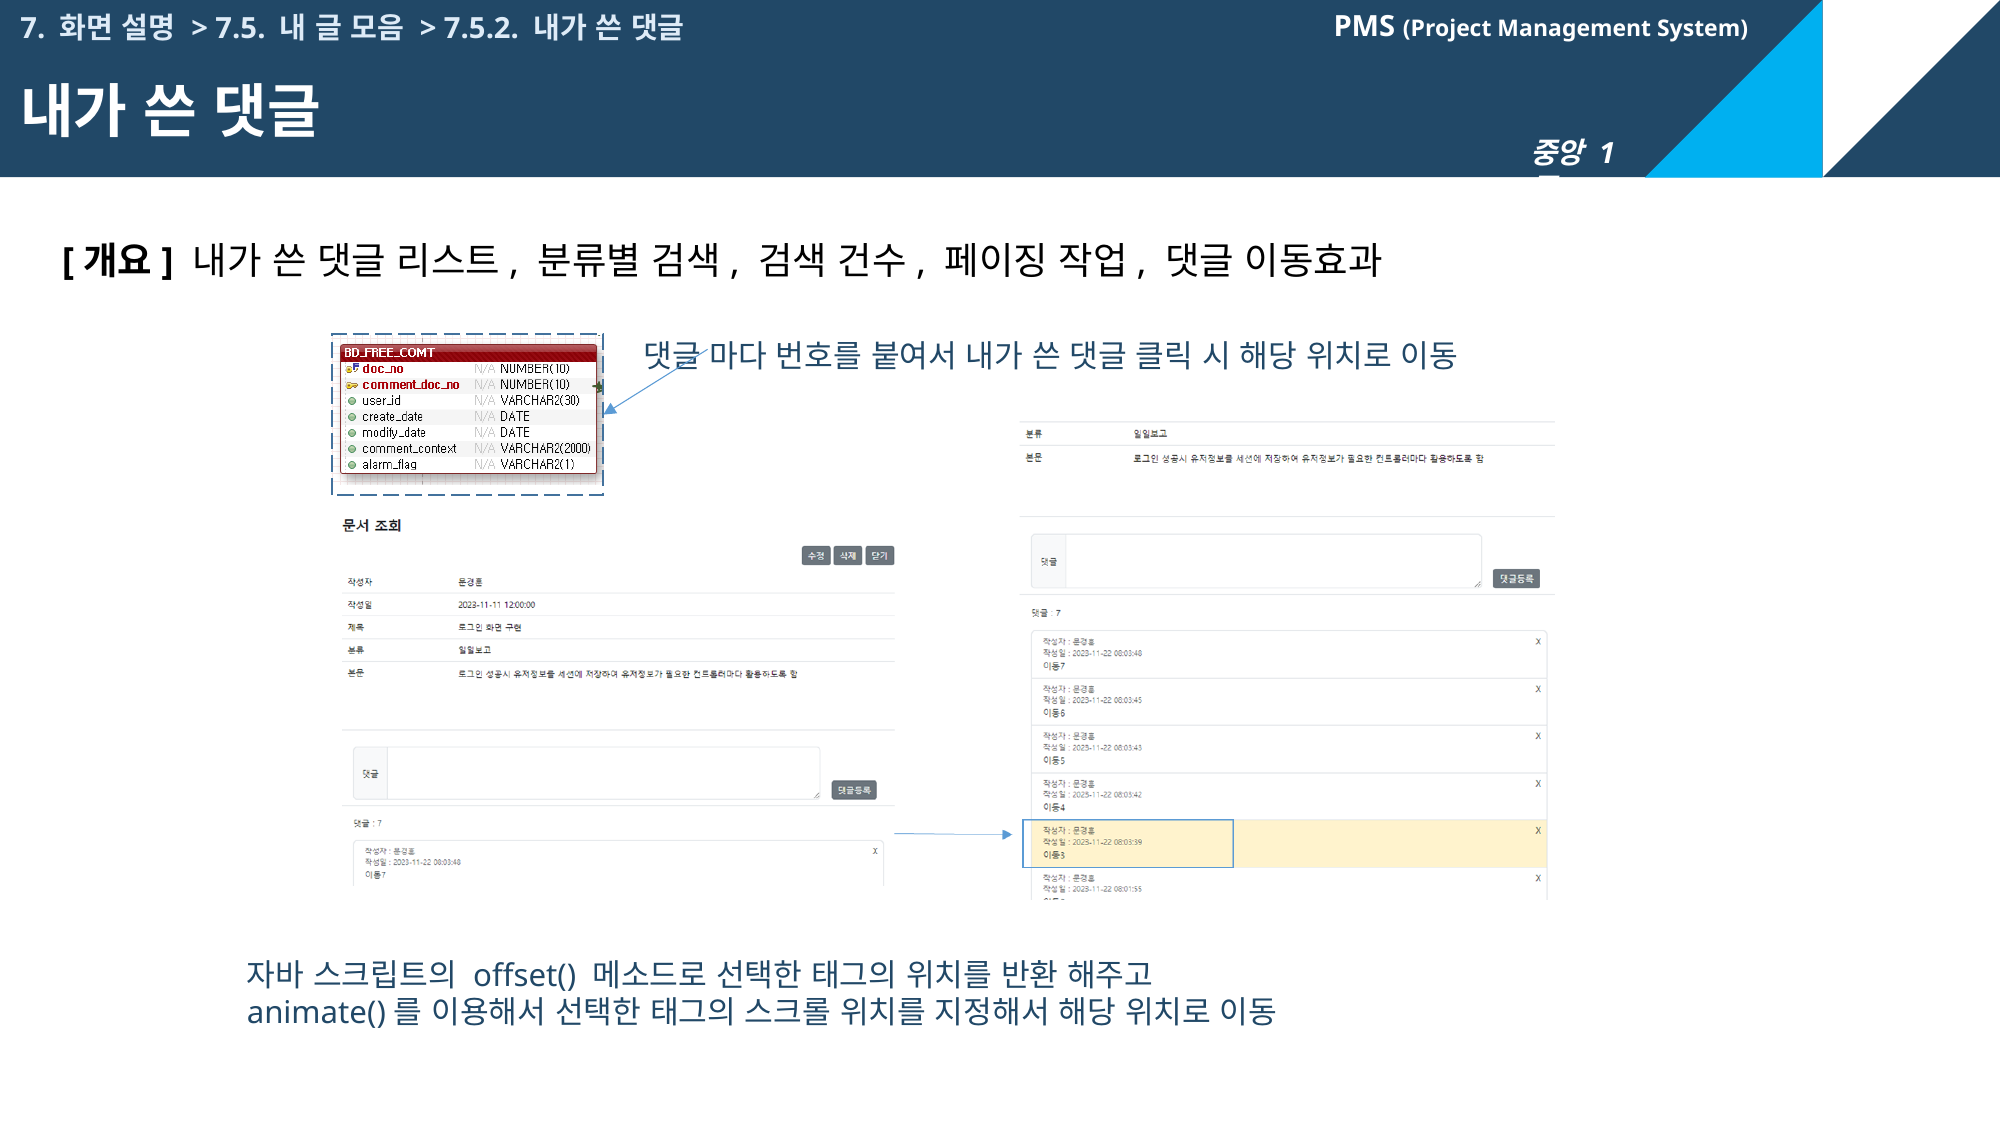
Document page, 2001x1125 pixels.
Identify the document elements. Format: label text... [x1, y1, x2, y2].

list 내가 쓴 댓글 [5, 58, 1285, 169]
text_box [331, 327, 1581, 1021]
list 7. 화면 설명 > 7.5. 내 글 모음 > 7.5.2. 내가 쓴 댓글 [5, 1, 1245, 58]
text_box [개요] 내가 쓴 댓글 리스트, 분류별 검색, 검색 건수, 페이징 작업, 댓글 이동효과 [42, 208, 1560, 287]
